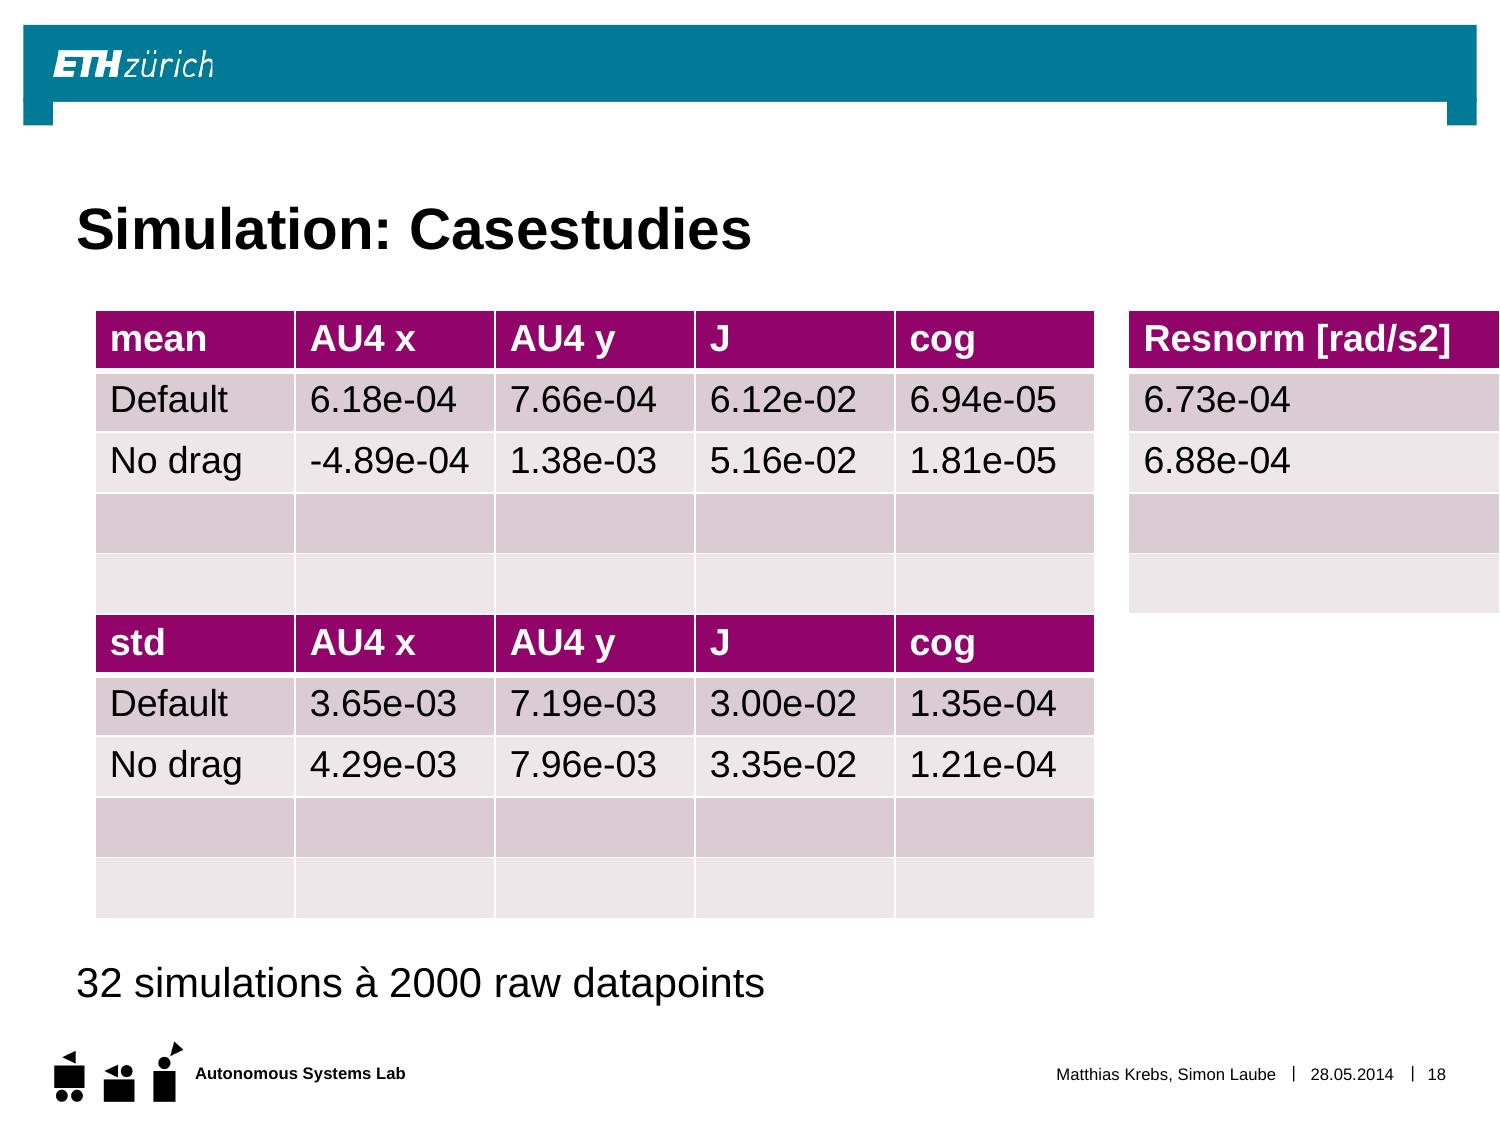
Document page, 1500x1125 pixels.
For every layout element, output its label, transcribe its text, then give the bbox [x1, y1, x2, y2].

table_cell [296, 798, 494, 857]
table_cell Default [96, 678, 294, 735]
table_cell 6.73e-04 [1129, 374, 1499, 431]
table_header std [96, 615, 294, 672]
table_cell 7.19e-03 [496, 678, 694, 735]
title Simulation: Casestudies [53, 101, 1447, 262]
table_cell 3.00e-02 [696, 678, 894, 735]
table_cell [96, 554, 294, 613]
table_cell 1.21e-04 [896, 737, 1094, 796]
table_cell 1.81e-05 [896, 433, 1094, 492]
table_cell [1129, 554, 1499, 613]
table_cell 7.96e-03 [496, 737, 694, 796]
table_cell [896, 554, 1094, 613]
table_cell [496, 798, 694, 857]
table_header Resnorm [rad/s2] [1129, 311, 1499, 368]
table_cell [496, 494, 694, 553]
table_cell [696, 798, 894, 857]
table_cell 7.66e-04 [496, 374, 694, 431]
table_cell 3.35e-02 [696, 737, 894, 796]
table_cell [896, 858, 1094, 918]
table_cell [496, 554, 694, 613]
table_cell [1129, 494, 1499, 553]
table_cell [696, 494, 894, 553]
table_cell 1.38e-03 [496, 433, 694, 492]
table_cell 4.29e-03 [296, 737, 494, 796]
table_cell 6.12e-02 [696, 374, 894, 431]
text_box 32 simulations à 2000 raw datapoints [53, 955, 1220, 1025]
table_cell [296, 494, 494, 553]
table_header J [696, 615, 894, 672]
table_cell [896, 798, 1094, 857]
table_cell 6.18e-04 [296, 374, 494, 431]
table_cell [96, 858, 294, 918]
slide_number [1302, 1034, 1403, 1112]
footer Matthias Krebs, Simon Laube [750, 1034, 1277, 1112]
table_header AU4 x [296, 615, 494, 672]
table_cell 3.65e-03 [296, 678, 494, 735]
table_cell 1.35e-04 [896, 678, 1094, 735]
table_header mean [96, 311, 294, 368]
table_cell No drag [96, 433, 294, 492]
table_cell Default [96, 374, 294, 431]
table_cell [696, 554, 894, 613]
table_cell 6.88e-04 [1129, 433, 1499, 492]
table_cell [96, 494, 294, 553]
table_cell 5.16e-02 [696, 433, 894, 492]
table_header J [696, 311, 894, 368]
table_cell No drag [96, 737, 294, 796]
table_header AU4 x [296, 311, 494, 368]
table_cell [296, 858, 494, 918]
table_cell [696, 858, 894, 918]
slide_number 18 [1415, 1034, 1459, 1112]
table_cell 6.94e-05 [896, 374, 1094, 431]
table_cell [96, 798, 294, 857]
table_header AU4 y [496, 615, 694, 672]
table_header cog [896, 615, 1094, 672]
table_cell [896, 494, 1094, 553]
table_cell [496, 858, 694, 918]
table_cell -4.89e-04 [296, 433, 494, 492]
table_cell [296, 554, 494, 613]
table_header cog [896, 311, 1094, 368]
table_header AU4 y [496, 311, 694, 368]
